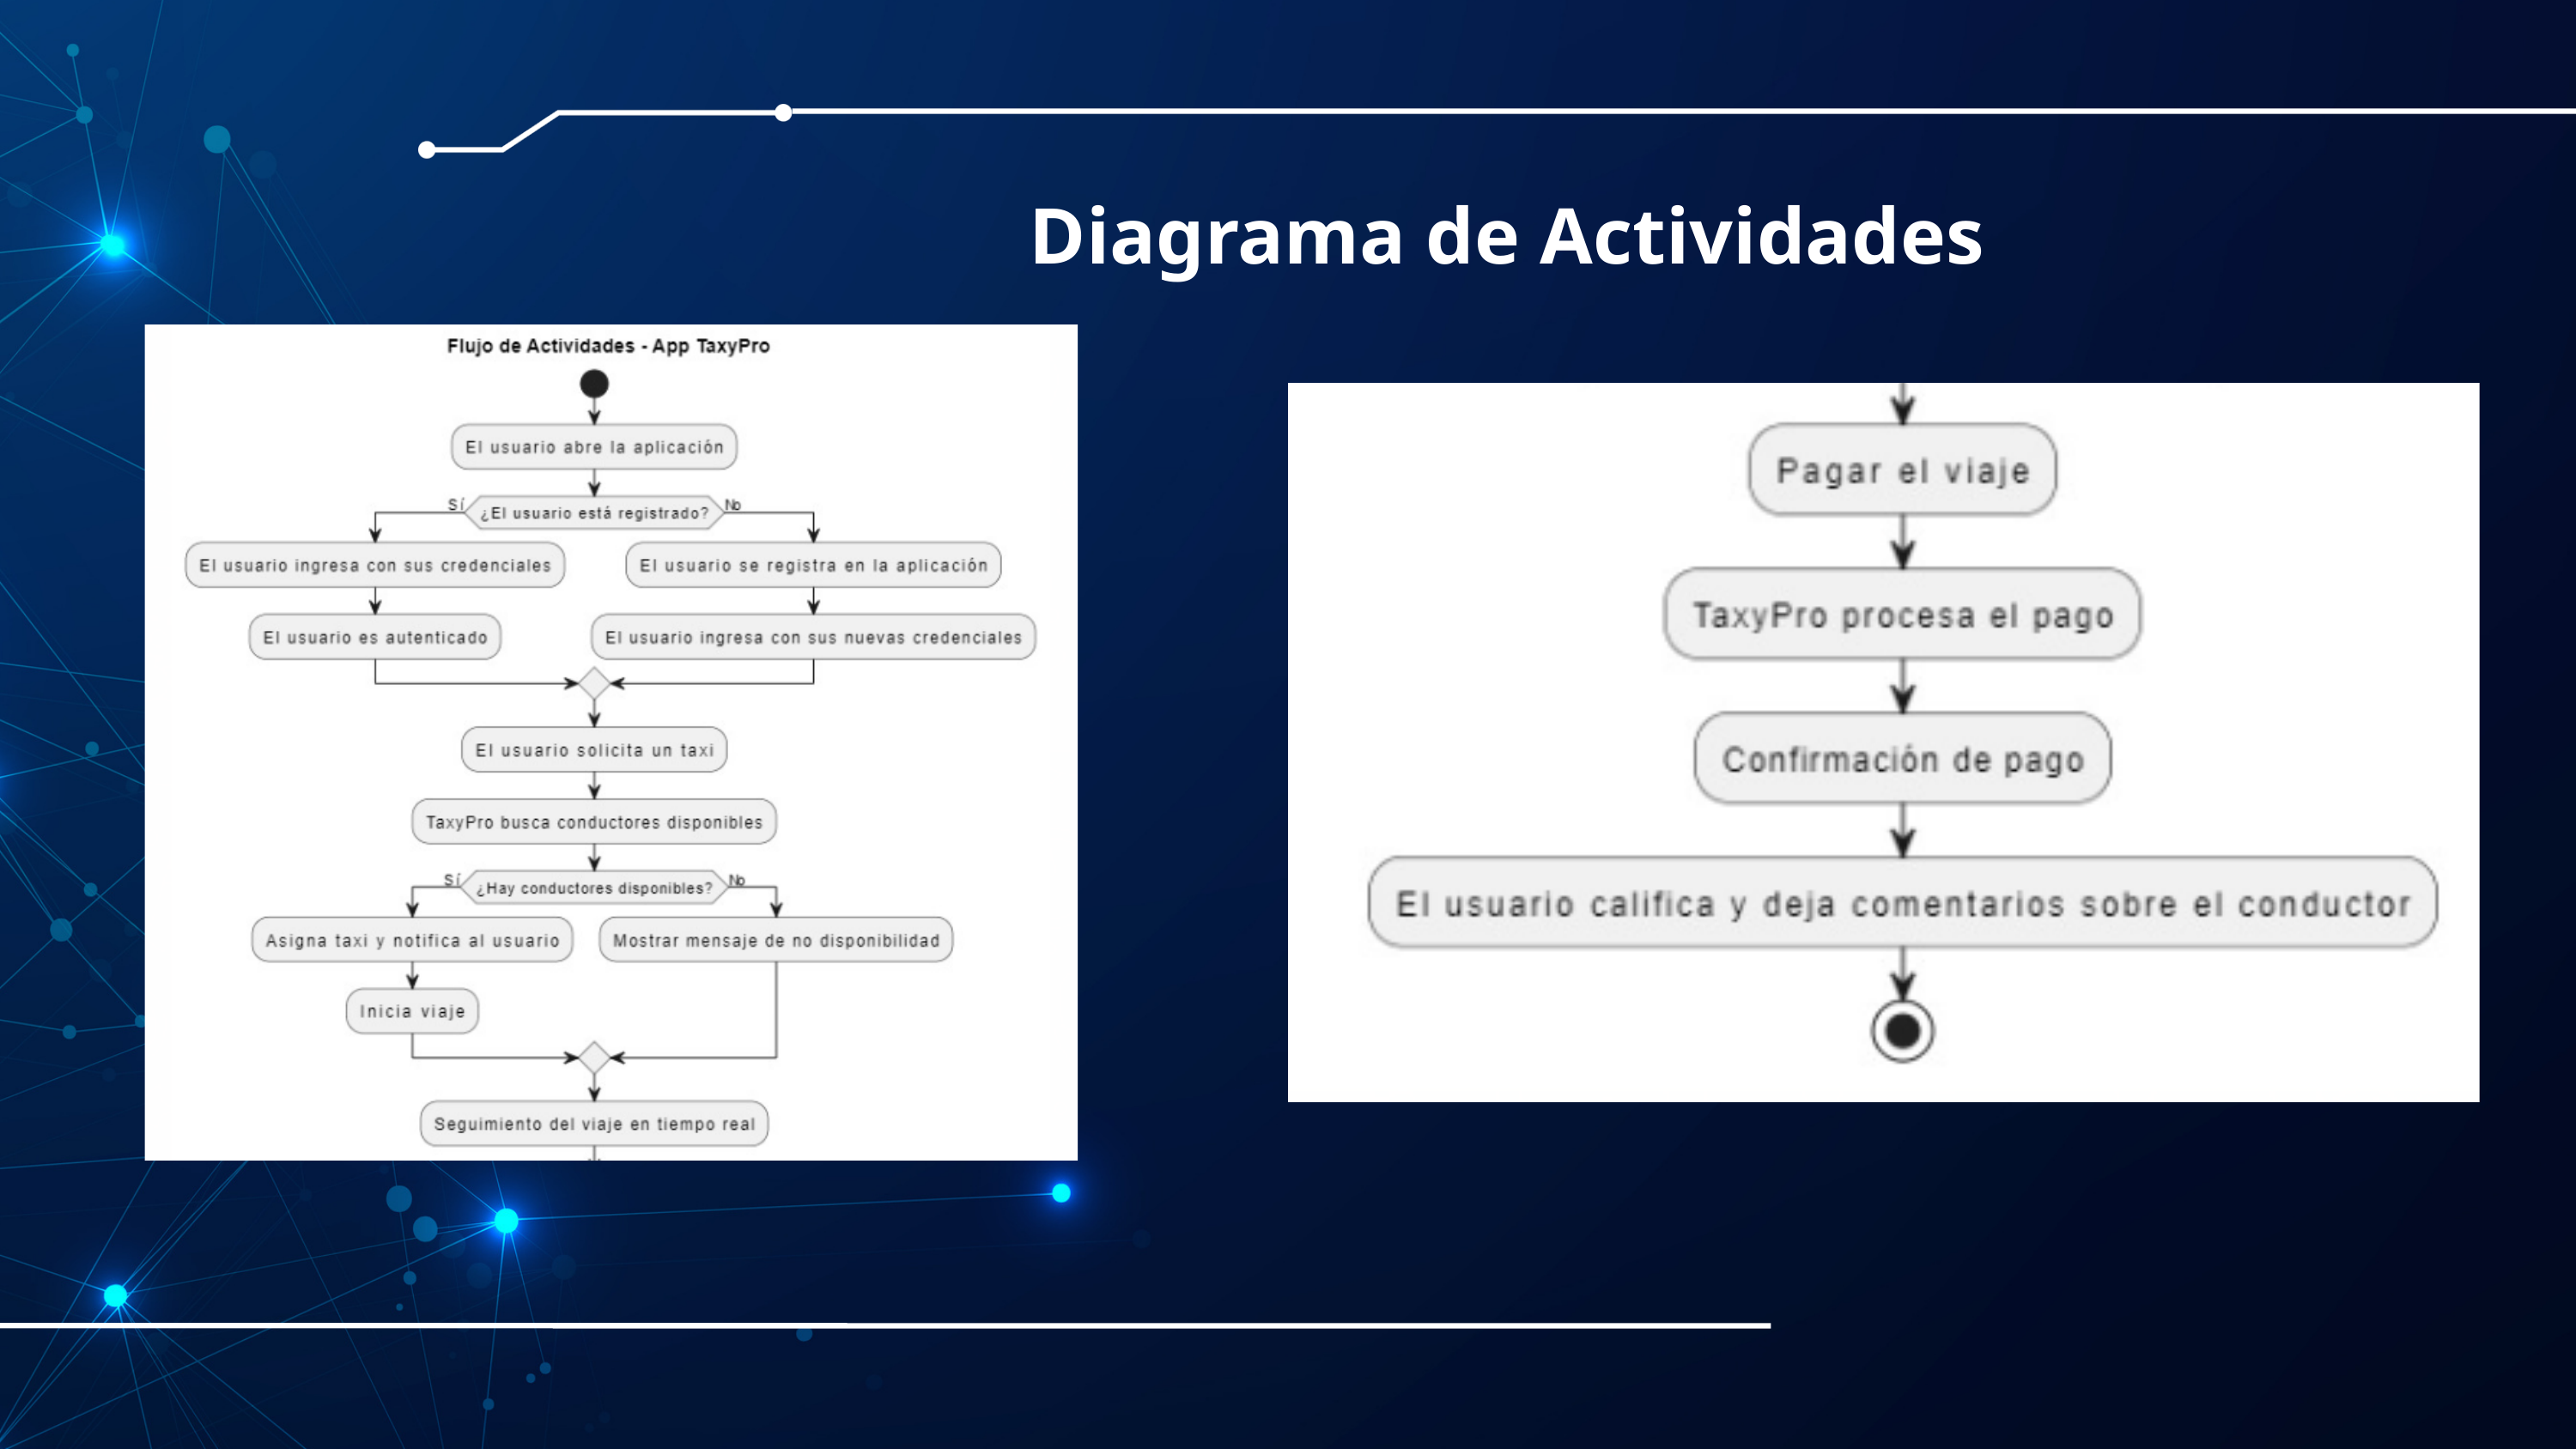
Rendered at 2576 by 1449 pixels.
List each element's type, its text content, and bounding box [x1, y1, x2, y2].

text_box [417, 104, 793, 160]
text_box [0, 0, 2576, 1449]
text_box Diagrama de Actividades [979, 172, 2056, 280]
text_box [1287, 383, 2480, 1102]
text_box [144, 324, 1078, 1161]
